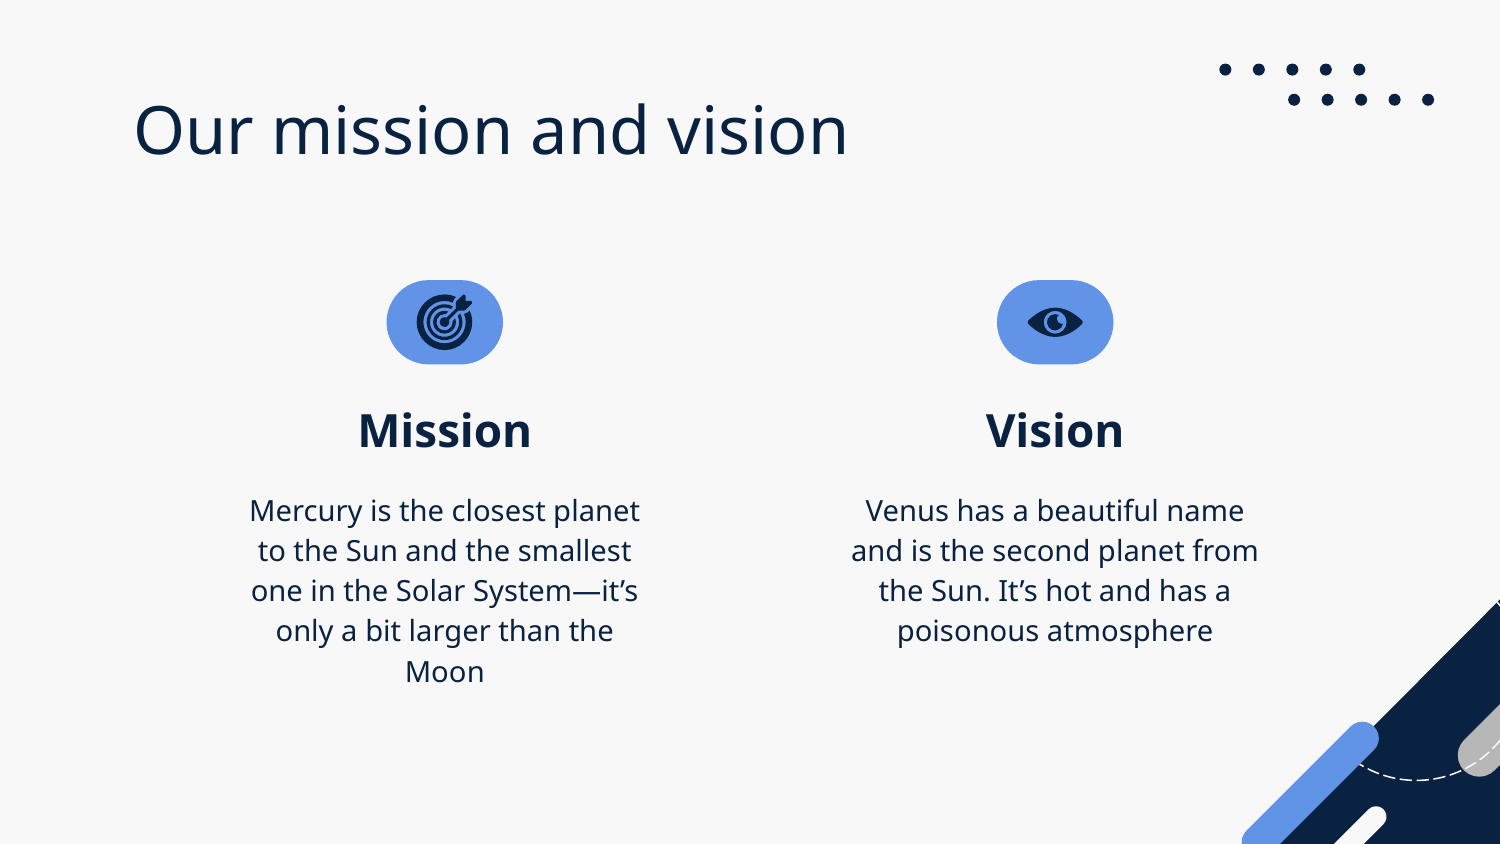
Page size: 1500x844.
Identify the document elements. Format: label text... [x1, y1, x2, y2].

title Our mission and vision [118, 72, 1382, 167]
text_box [416, 294, 474, 351]
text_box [1026, 307, 1084, 338]
subtitle Mercury is the closest planet to the Sun and the smallest one in the Solar System—it’s only a bit larger than the Moon [220, 472, 670, 673]
subtitle Mission [220, 401, 670, 472]
subtitle Vision [830, 401, 1280, 472]
text_box [996, 280, 1114, 365]
text_box [386, 280, 504, 365]
subtitle Venus has a beautiful name and is the second planet from the Sun. It’s hot and has a poisonous atmosphere [830, 472, 1280, 673]
